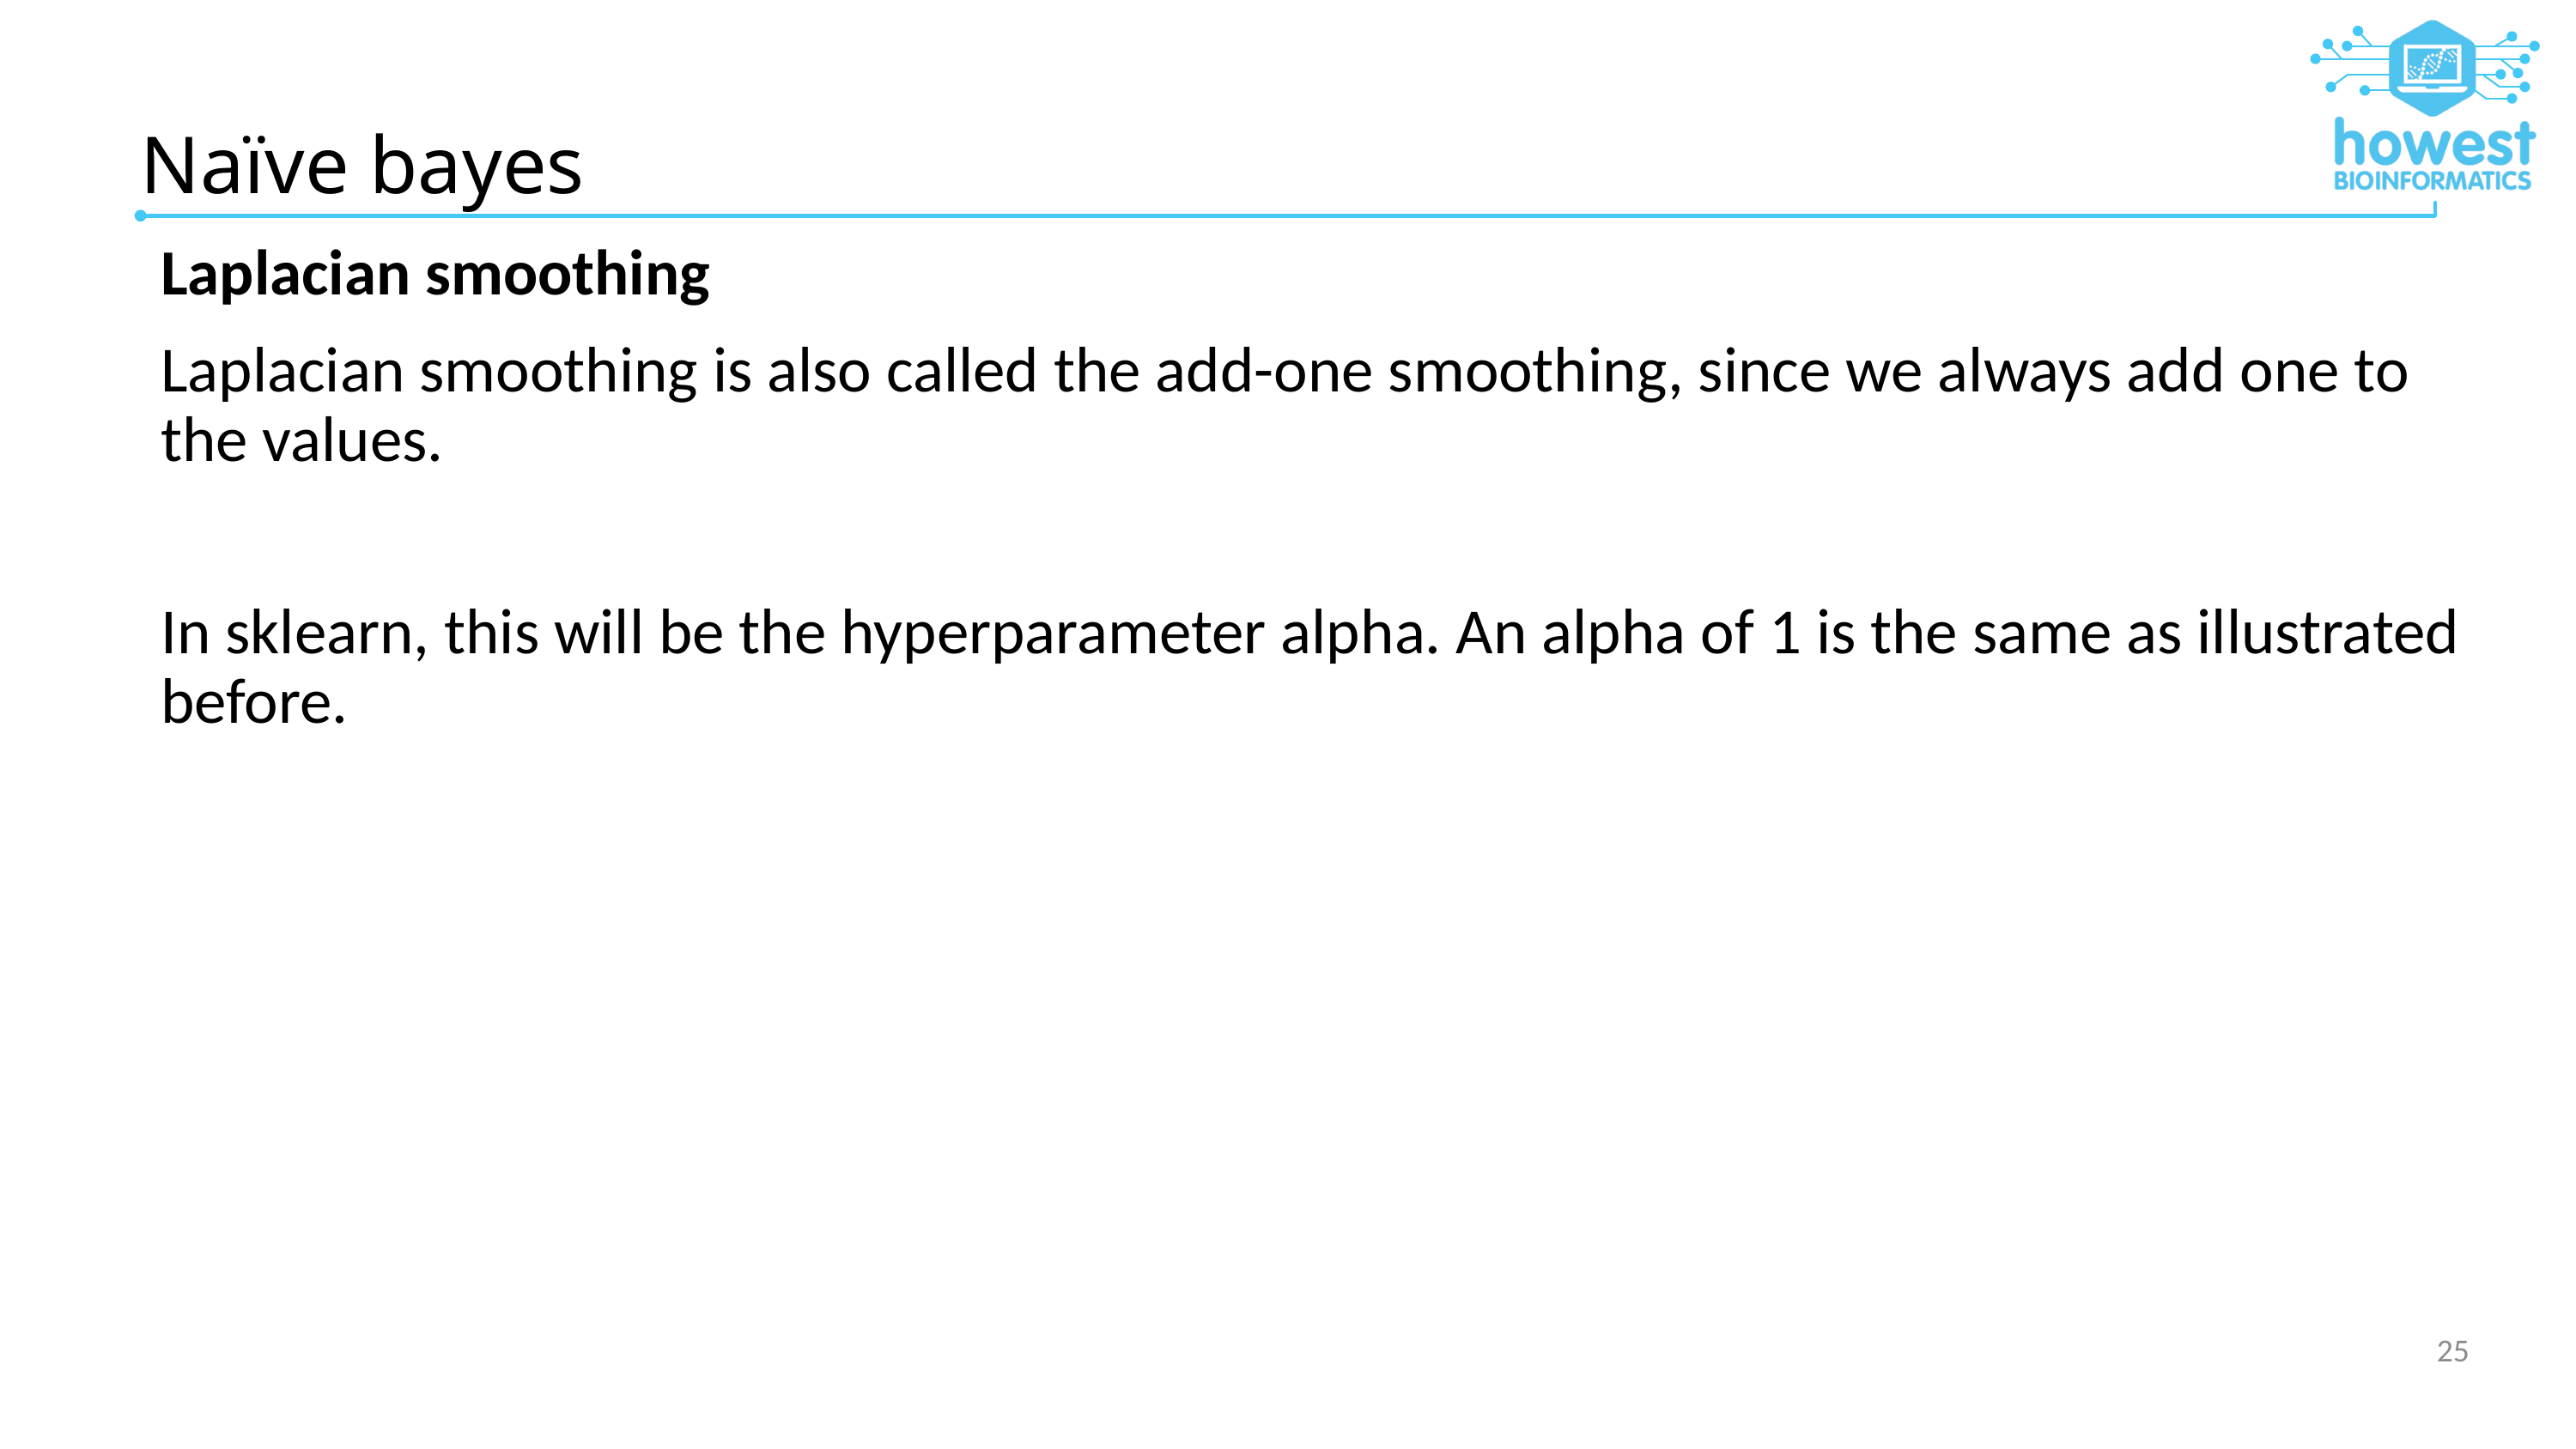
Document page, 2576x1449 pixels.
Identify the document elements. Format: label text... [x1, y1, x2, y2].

title Naïve bayes [140, 124, 2252, 215]
picture [2312, 0, 2559, 228]
slide_number 25 [2341, 1310, 2482, 1388]
list Laplacian smoothing Laplacian smoothing is also called the add-one smoothing, since we always add one to the values. In sklearn, this will be the hyperparameter alpha. An alpha of 1 is the same as illustrated before. [148, 233, 2483, 1093]
